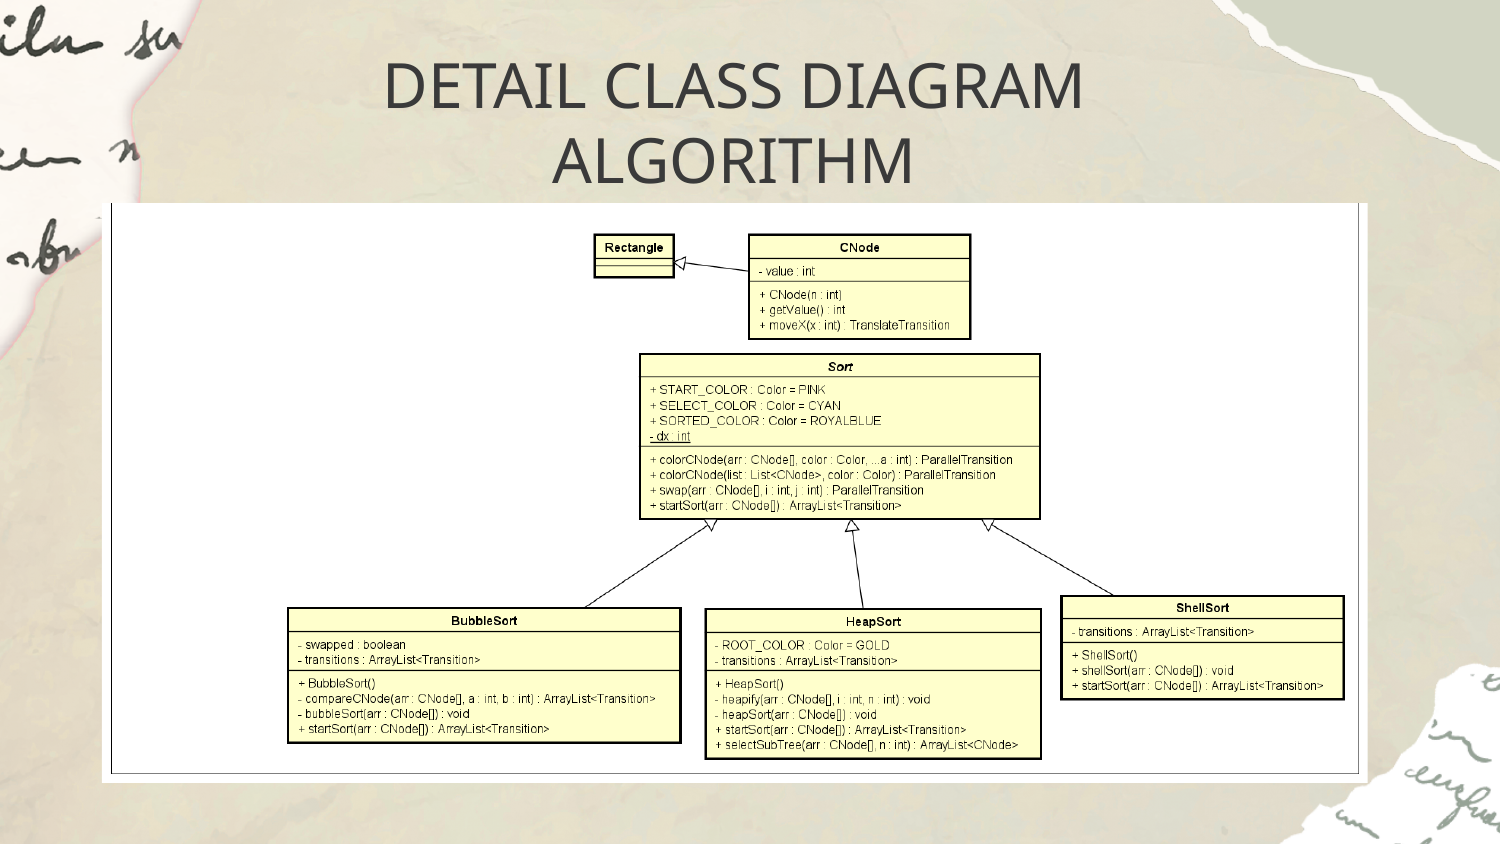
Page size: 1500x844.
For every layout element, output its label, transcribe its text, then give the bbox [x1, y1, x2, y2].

picture [0, 0, 1500, 844]
title DETAIL CLASS DIAGRAM ALGORITHM [101, 30, 1368, 129]
